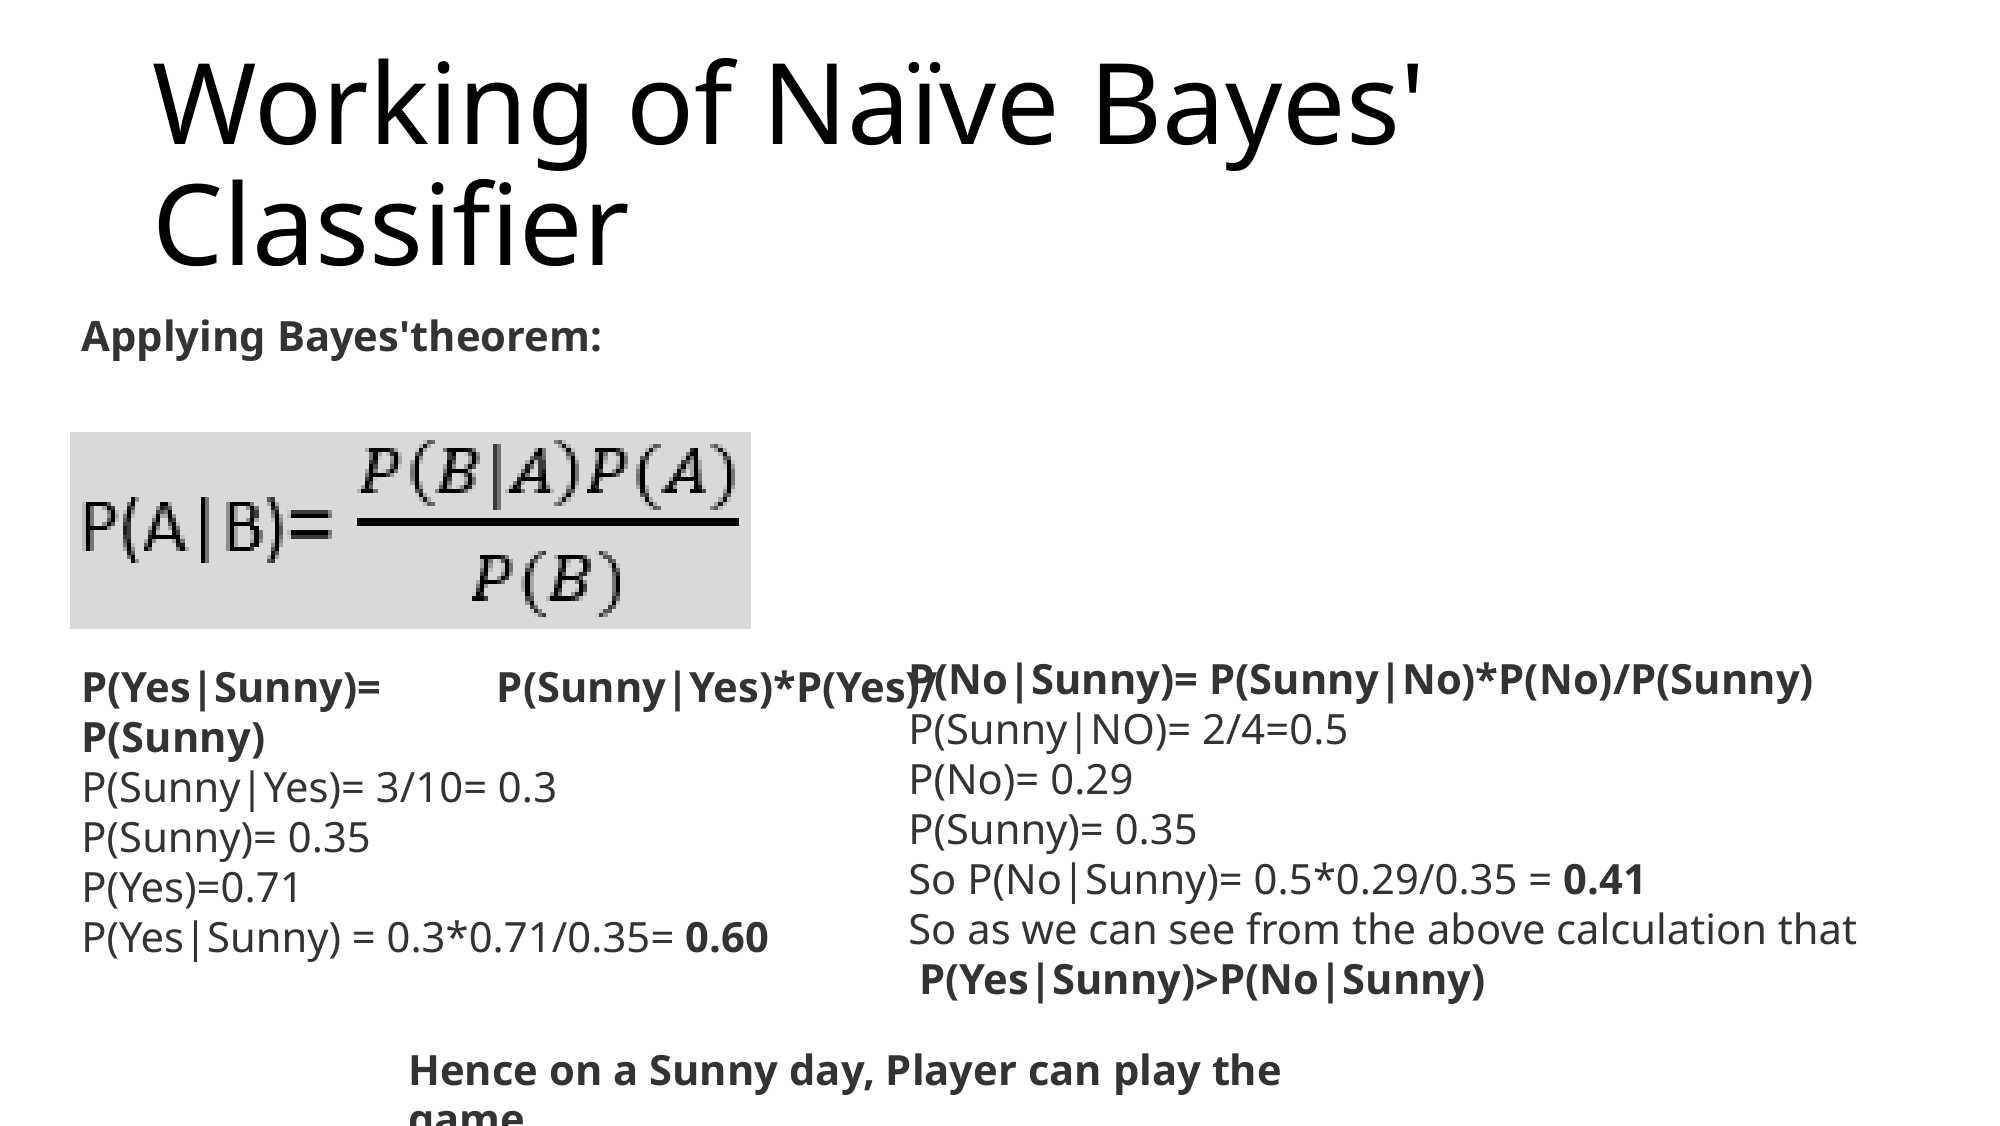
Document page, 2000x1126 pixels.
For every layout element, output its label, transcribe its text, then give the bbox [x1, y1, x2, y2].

picture [66, 432, 760, 634]
text_box Applying Bayes'theorem: P(Yes|Sunny)= P(Sunny|Yes)*P(Yes)/P(Sunny) P(Sunny|Yes)= 3/10= 0.3 P(Sunny)= 0.35 P(Yes)=0.71 P(Yes|Sunny) = 0.3*0.71/0.35= 0.60 [66, 302, 953, 968]
title Working of Naïve Bayes' Classifier [137, 59, 1863, 278]
text_box P(No|Sunny)= P(Sunny|No)*P(No)/P(Sunny) P(Sunny|NO)= 2/4=0.5 P(No)= 0.29 P(Sunny)= 0.35 So P(No|Sunny)= 0.5*0.29/0.35 = 0.41 So as we can see from the above calculation that P(Yes|Sunny)>P(No|Sunny) [893, 645, 1965, 1061]
text_box Hence on a Sunny day, Player can play the game. [393, 1036, 1394, 1126]
